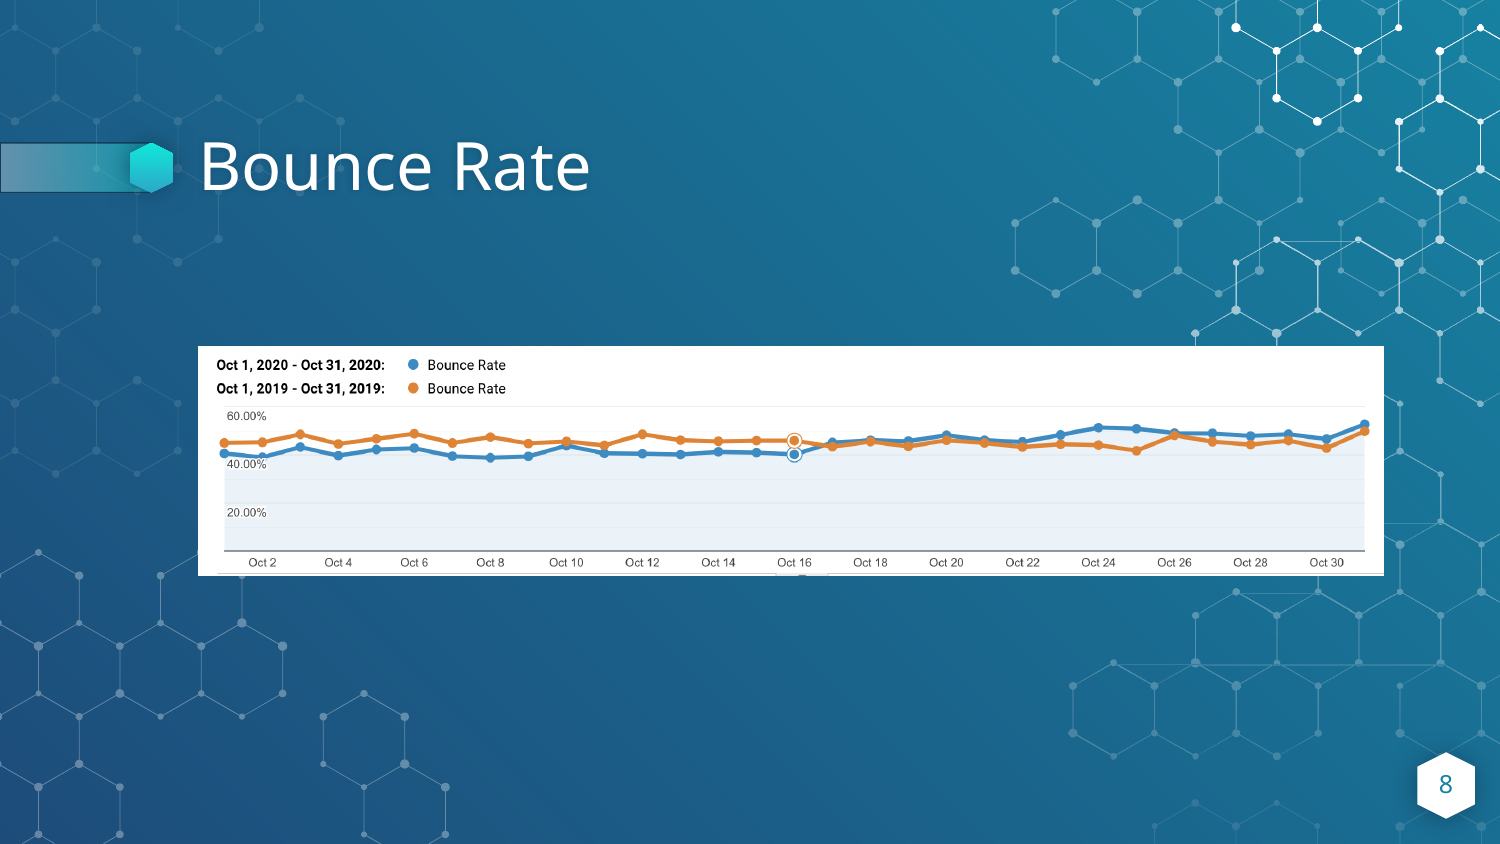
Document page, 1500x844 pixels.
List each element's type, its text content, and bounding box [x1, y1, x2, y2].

slide_number 8 [1417, 752, 1475, 819]
picture [197, 346, 1384, 576]
title Bounce Rate [198, 140, 1302, 198]
